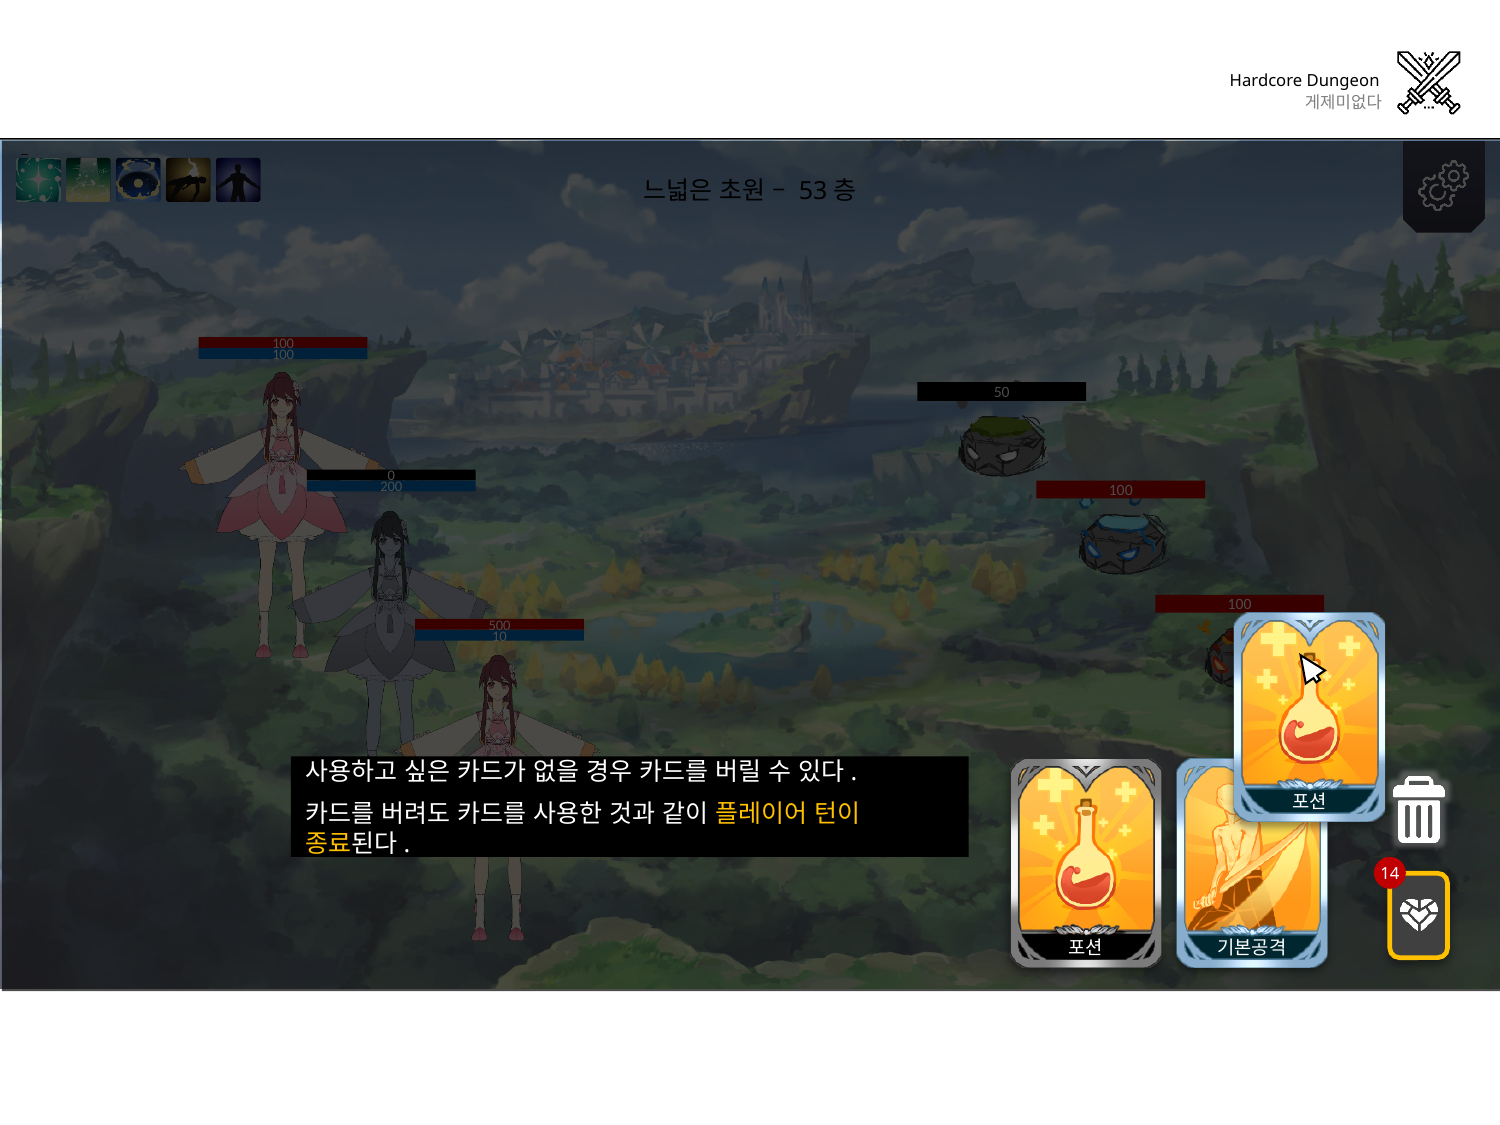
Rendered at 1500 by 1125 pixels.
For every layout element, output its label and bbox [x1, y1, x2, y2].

picture [0, 140, 1500, 989]
text_box [1373, 856, 1448, 958]
picture [1396, 50, 1461, 115]
